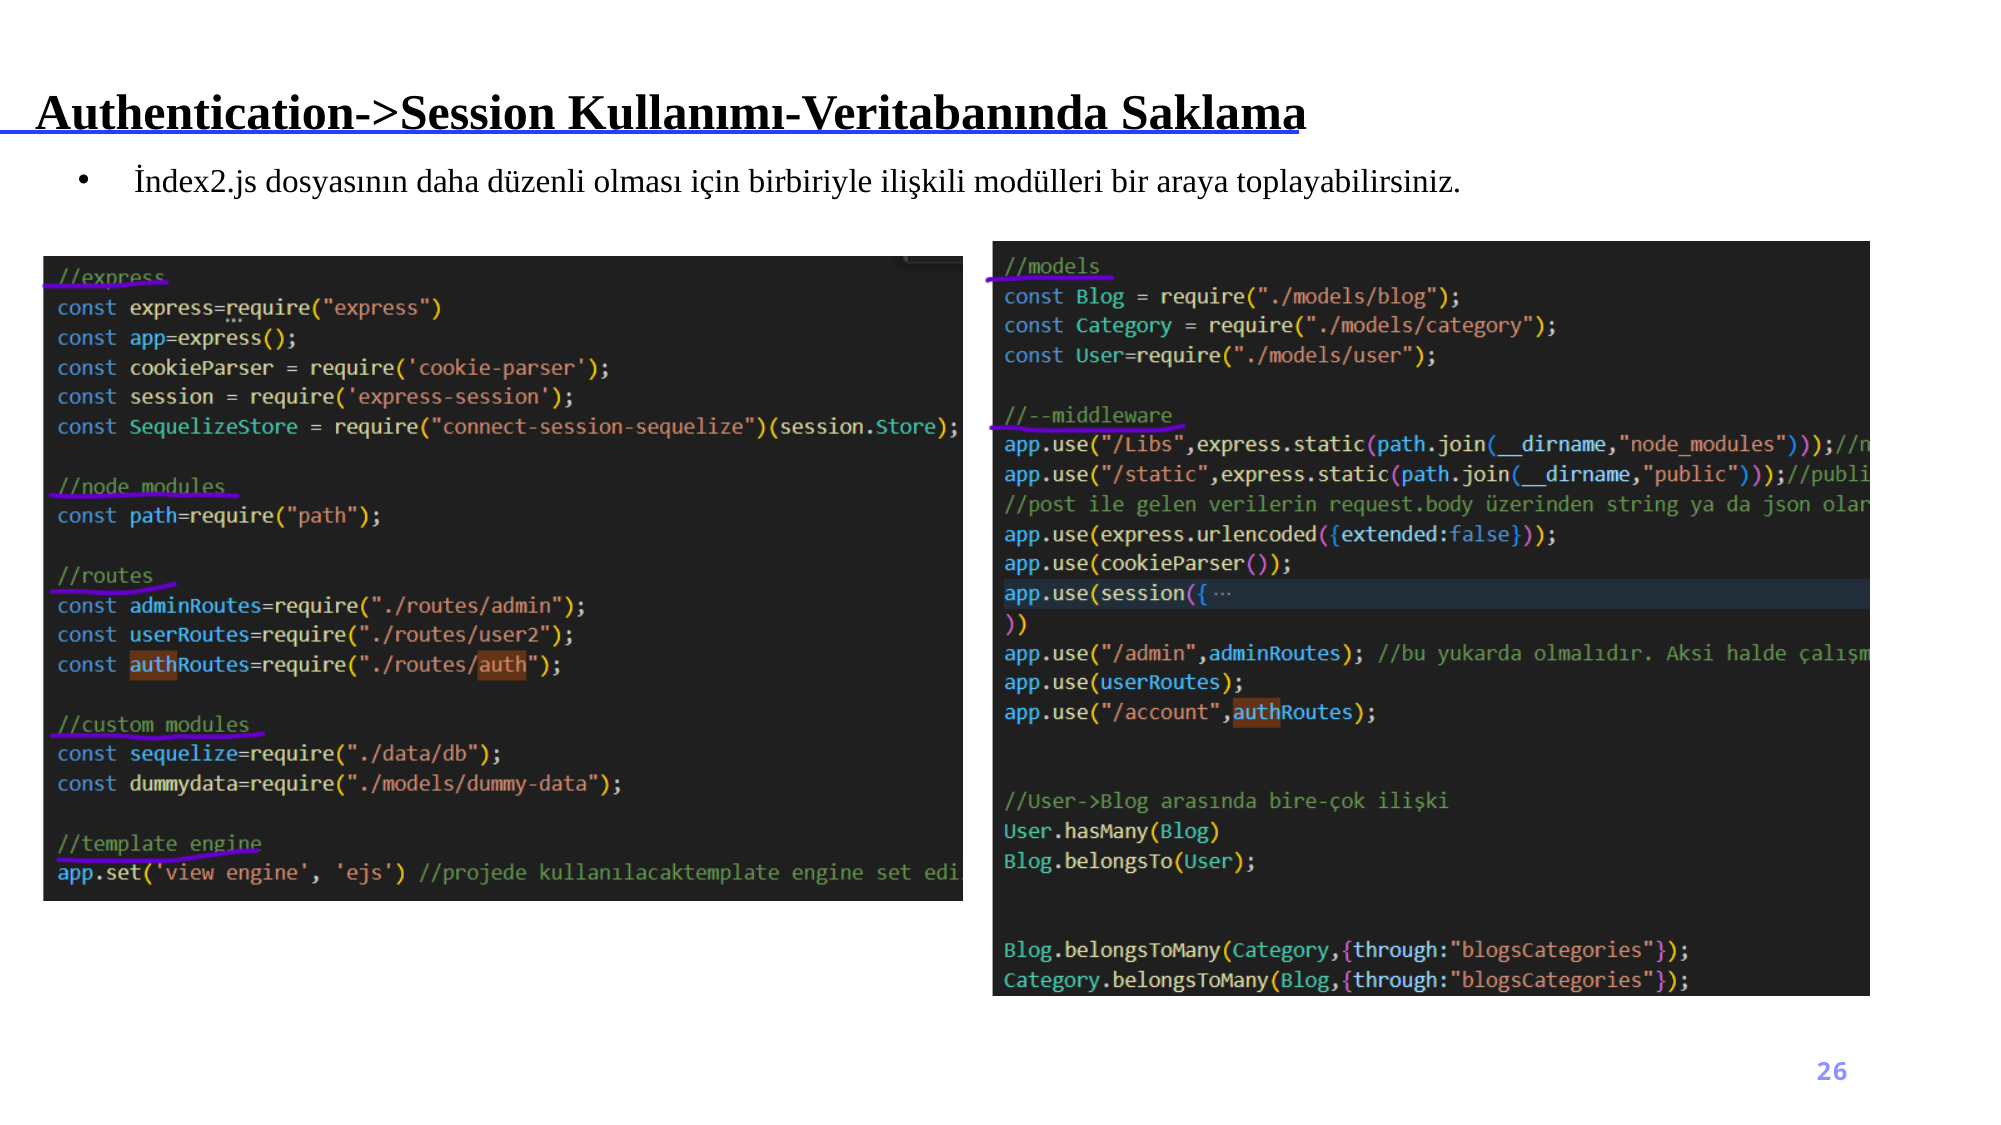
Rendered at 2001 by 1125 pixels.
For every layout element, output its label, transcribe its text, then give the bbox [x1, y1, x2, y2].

picture [984, 241, 1870, 996]
title Authentication->Session Kullanımı-Veritabanında Saklama [20, 53, 1926, 148]
picture [41, 256, 963, 901]
slide_number 26 [1412, 1042, 1863, 1103]
list İndex2.js dosyasının daha düzenli olması için birbiriyle ilişkili modülleri bir araya toplayabilirsiniz. [62, 148, 1863, 1010]
